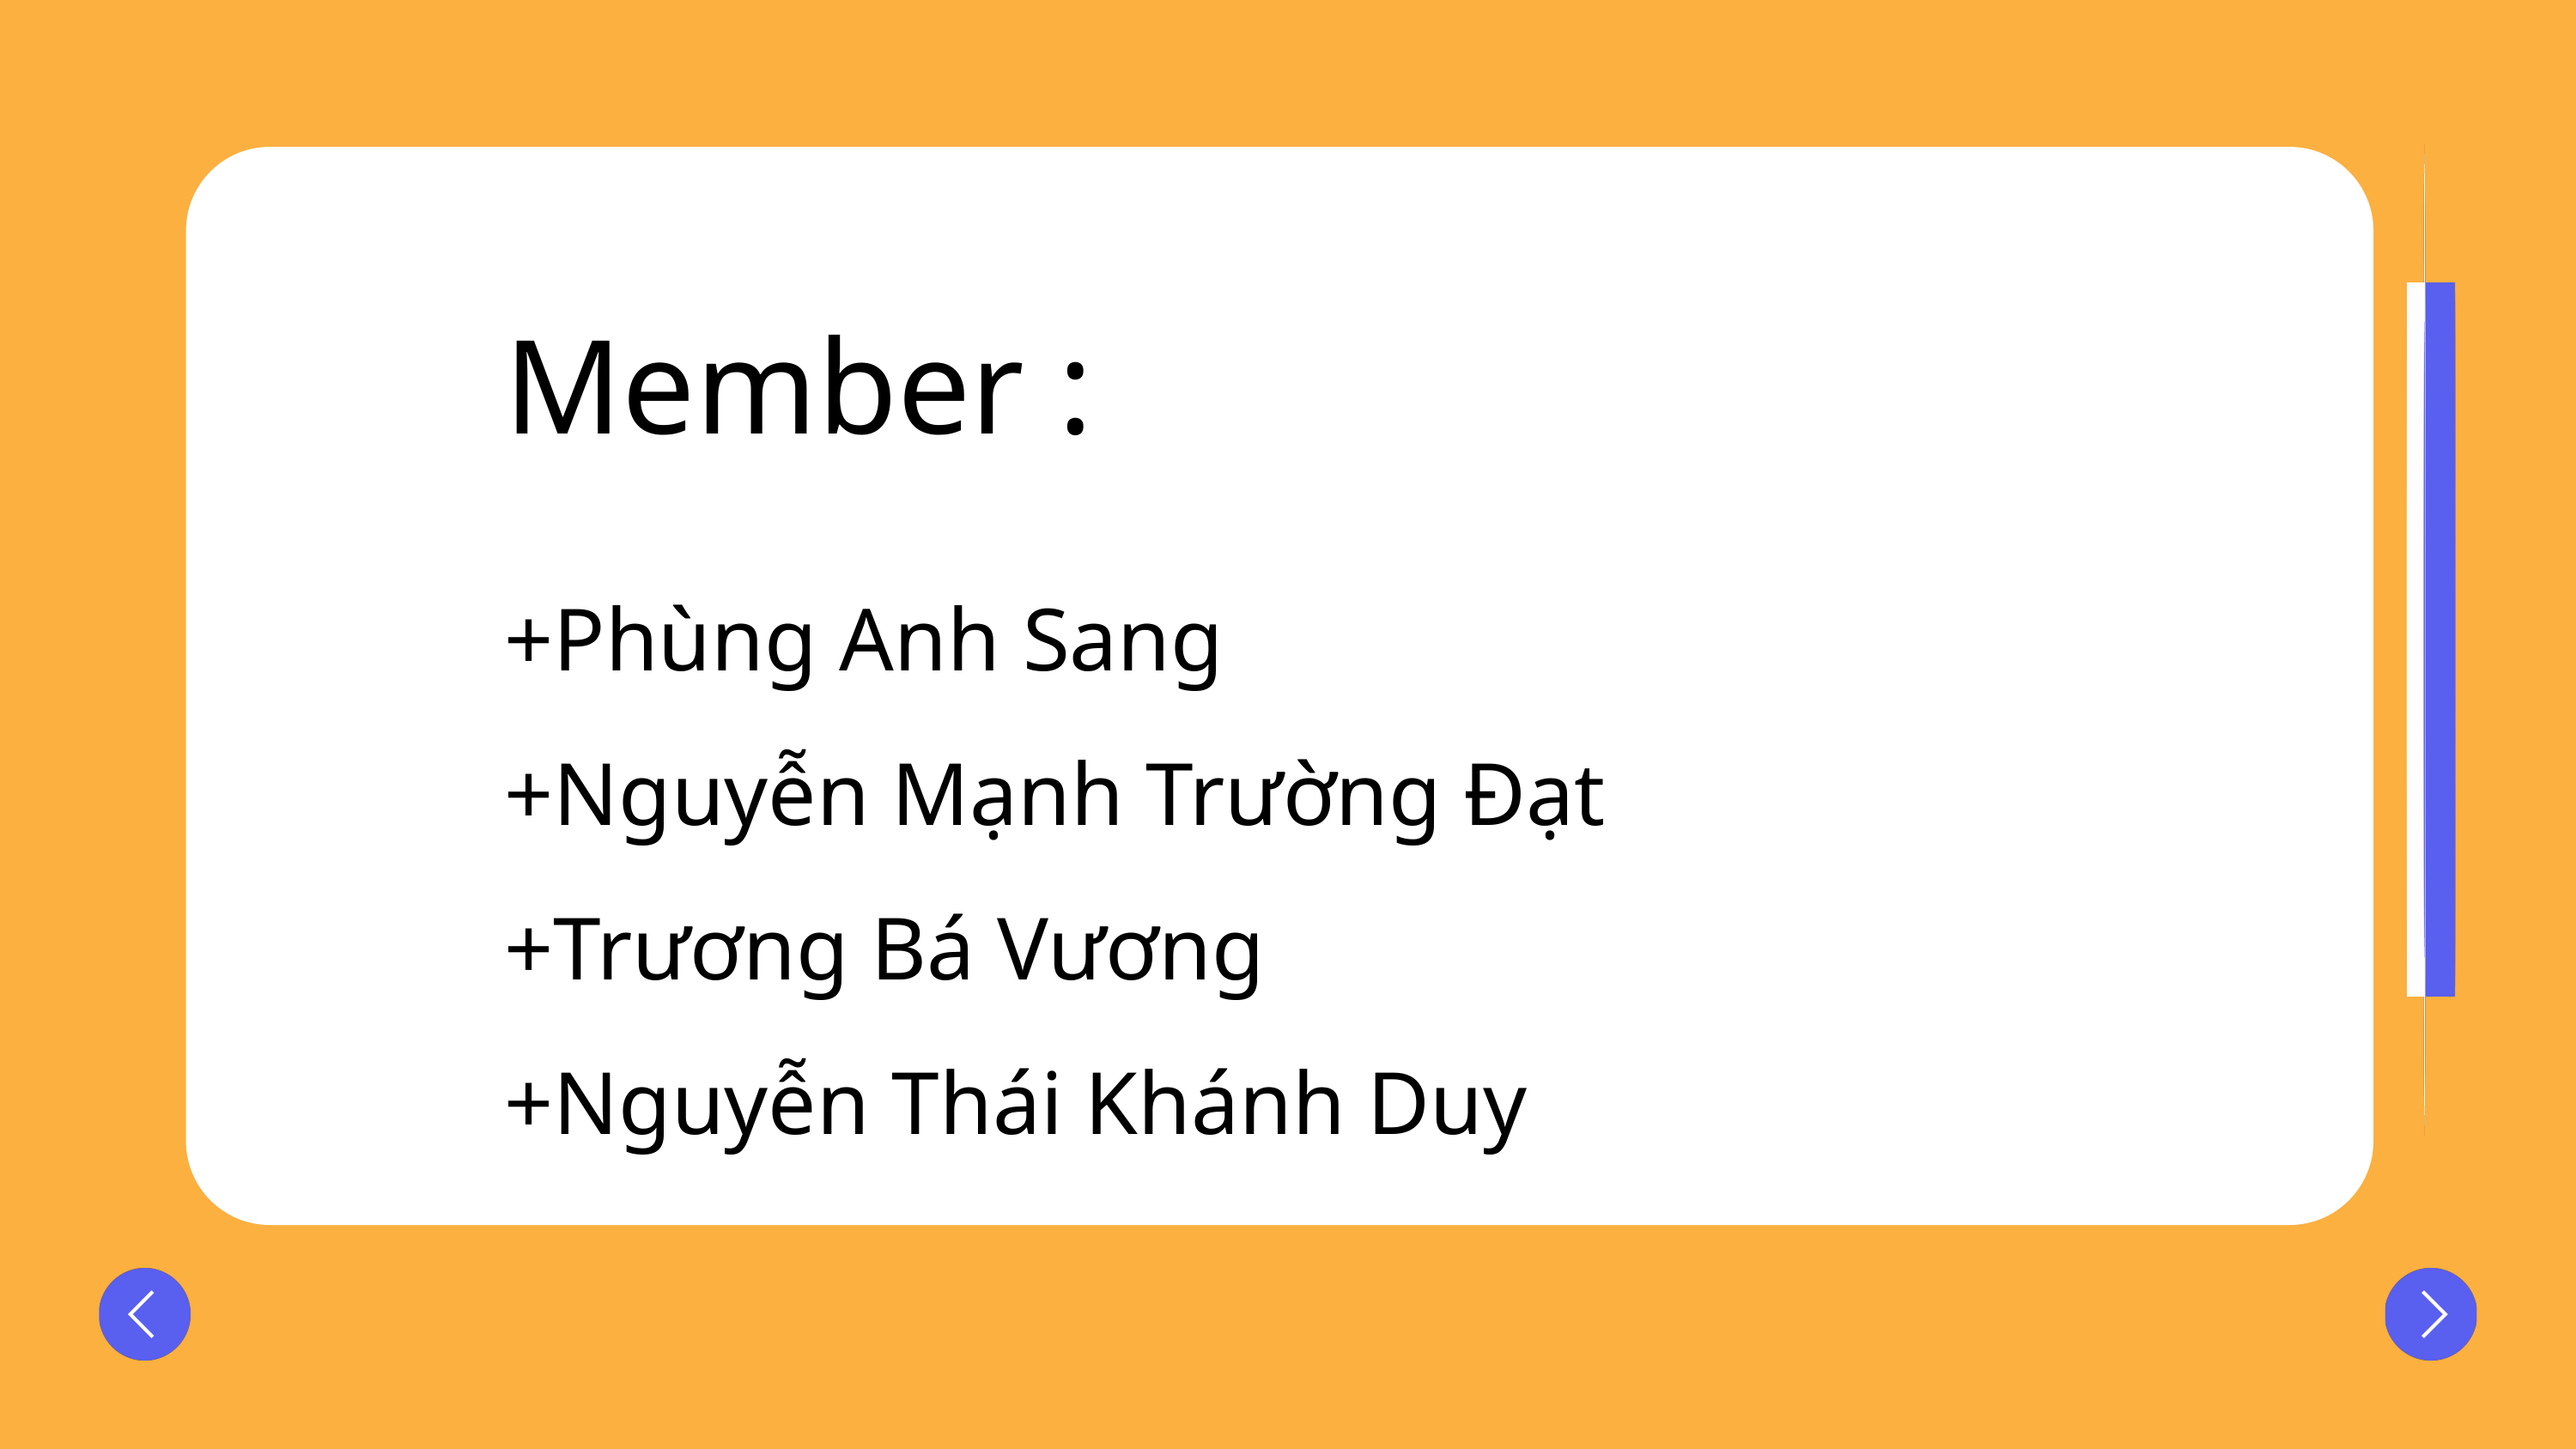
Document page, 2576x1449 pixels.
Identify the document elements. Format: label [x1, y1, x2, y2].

text_box [99, 1268, 191, 1361]
text_box [185, 146, 2374, 1226]
text_box [504, 303, 1735, 1145]
text_box [2385, 1268, 2477, 1361]
text_box [2406, 144, 2456, 1136]
